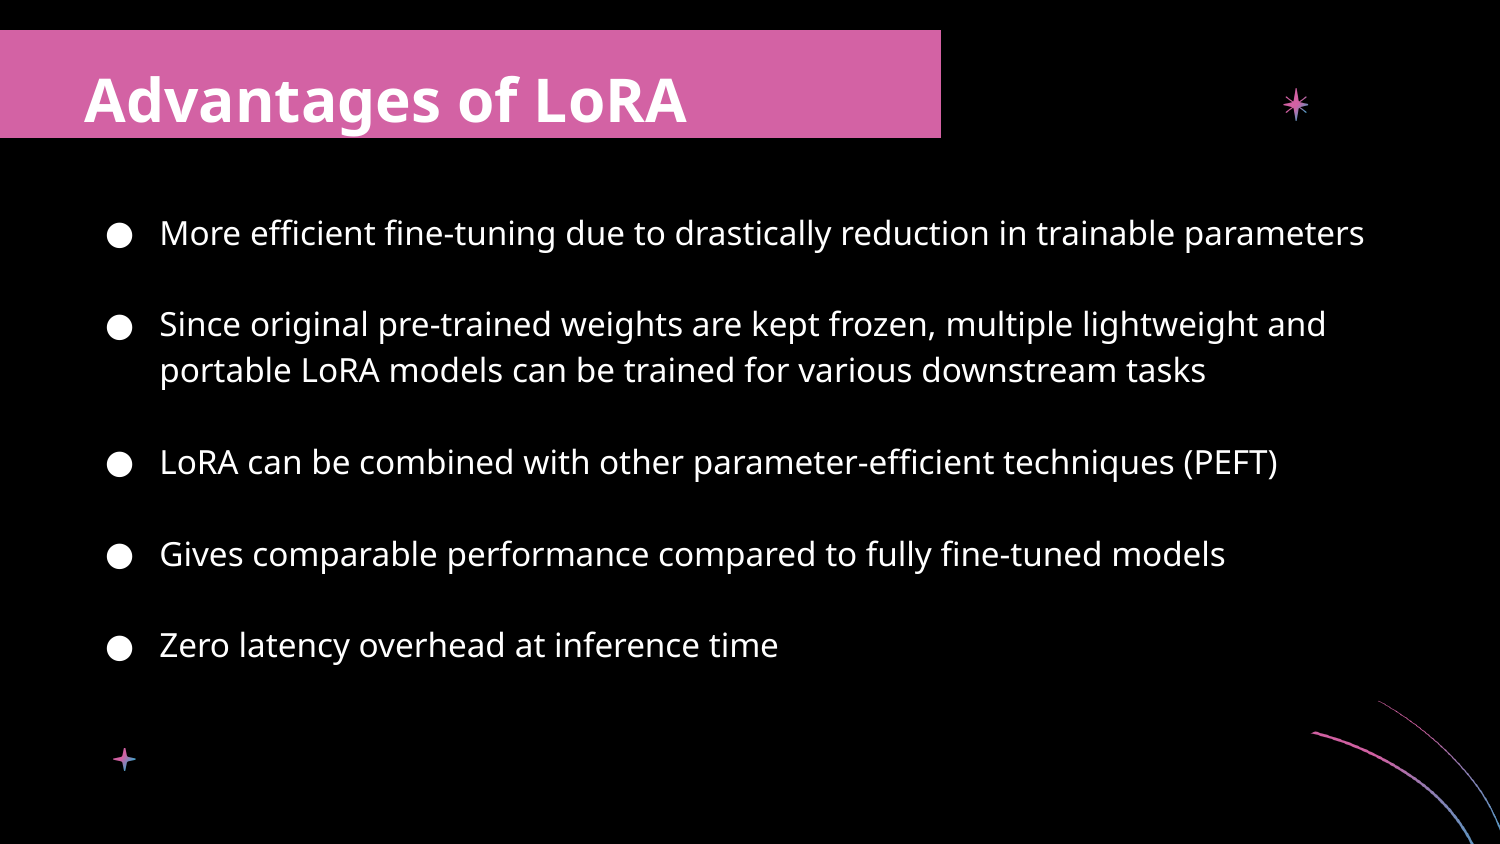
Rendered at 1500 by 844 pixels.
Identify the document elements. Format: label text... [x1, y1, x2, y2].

text_box More efficient fine-tuning due to drastically reduction in trainable parameters Since original pre-trained weights are kept frozen, multiple lightweight and portable LoRA models can be trained for various downstream tasks LoRA can be combined with other parameter-efficient techniques (PEFT) Gives comparable performance compared to fully fine-tuned models Zero latency overhead at inference time [84, 205, 1416, 665]
text_box [113, 748, 136, 771]
text_box [1283, 88, 1309, 121]
text_box [1246, 676, 1500, 844]
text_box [0, 20, 942, 139]
